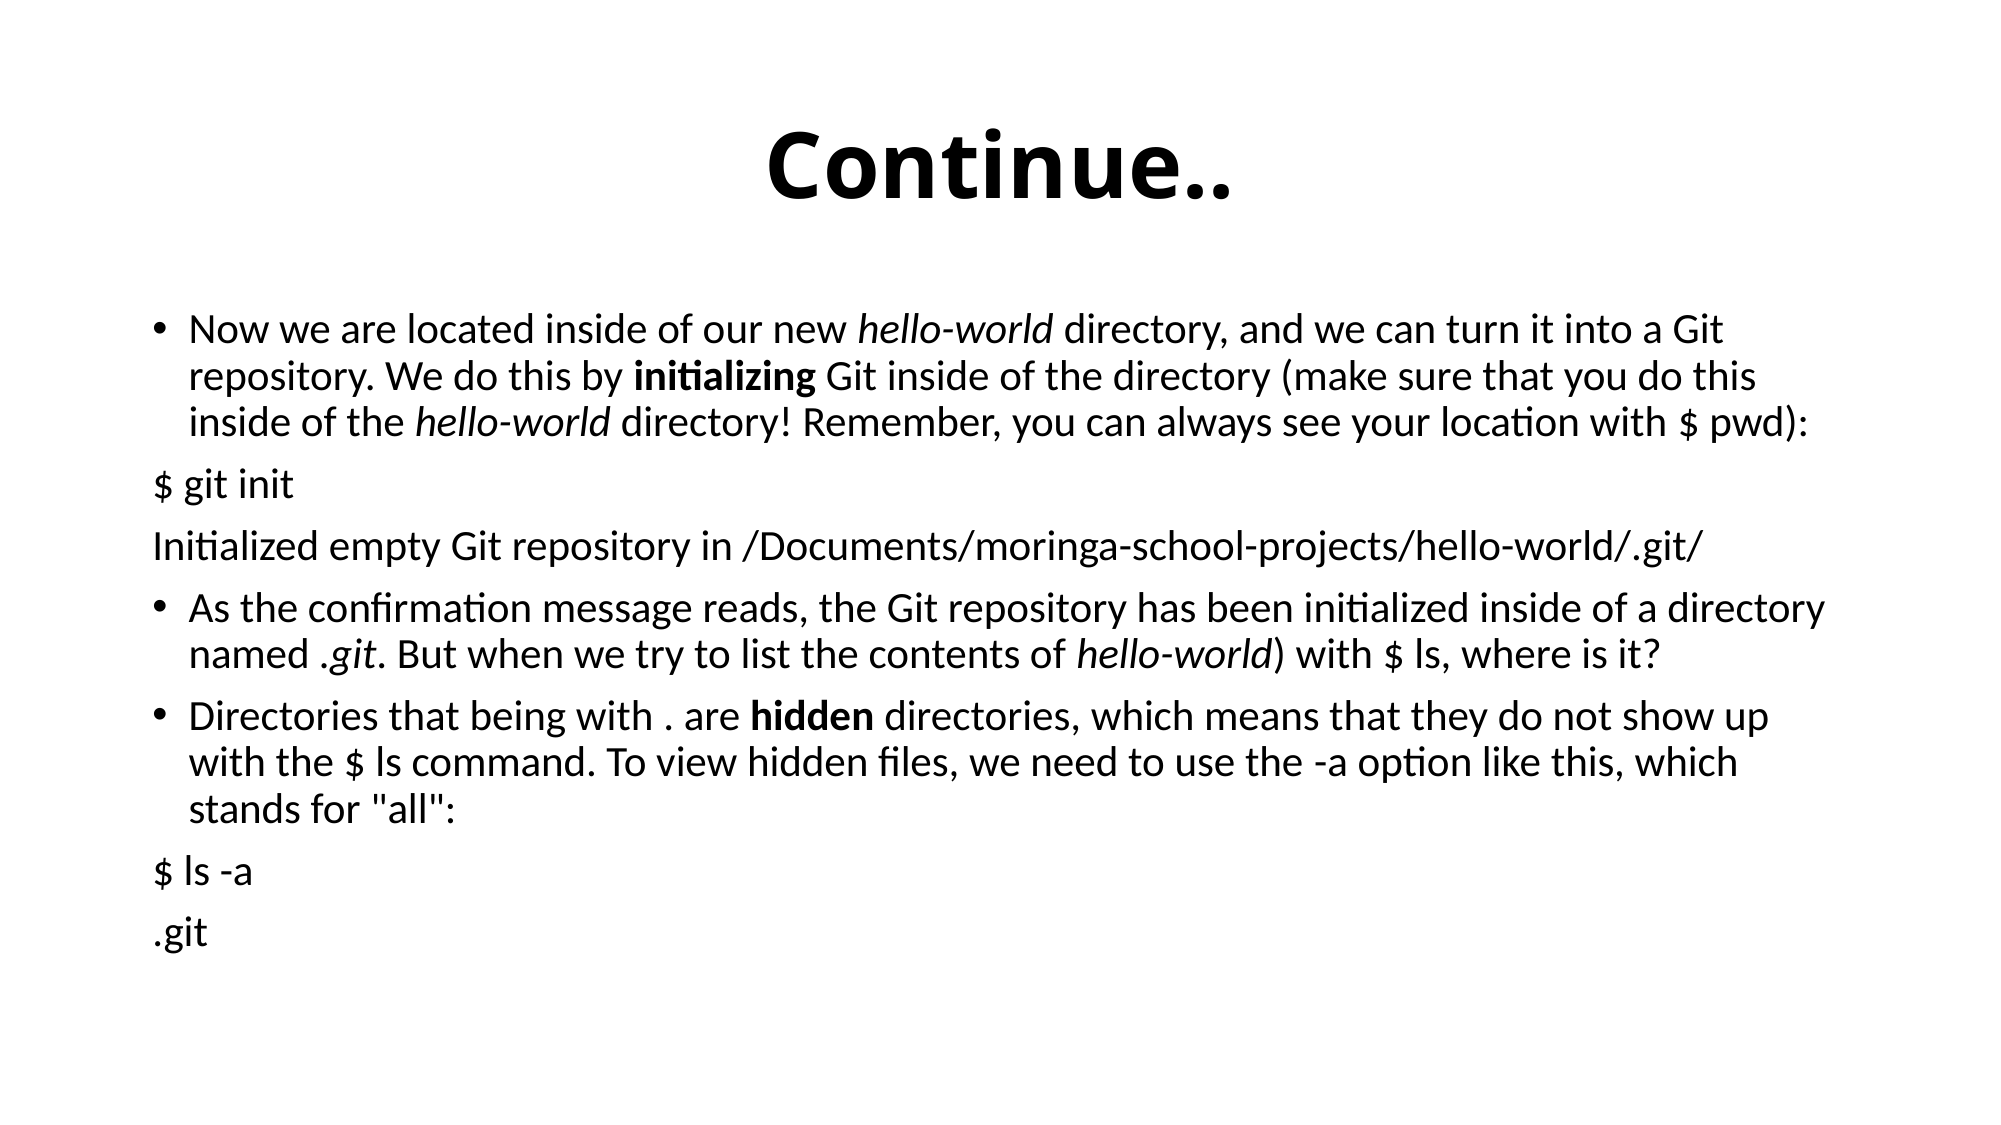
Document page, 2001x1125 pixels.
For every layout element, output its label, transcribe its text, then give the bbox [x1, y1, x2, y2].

text_box Now we are located inside of our new hello-world directory, and we can turn it into a Git repository. We do this by initializing Git inside of the directory (make sure that you do this inside of the hello-world directory! Remember, you can always see your location with $ pwd): $ git init Initialized empty Git repository in /Documents/moringa-school-projects/hello-world/.git/ As the confirmation message reads, the Git repository has been initialized inside of a directory named .git. But when we try to list the contents of hello-world) with $ ls, where is it? Directories that being with . are hidden directories, which means that they do not show up with the $ ls command. To view hidden files, we need to use the -a option like this, which stands for "all": $ ls -a .git [137, 299, 1863, 1014]
text_box Continue.. [137, 59, 1863, 278]
